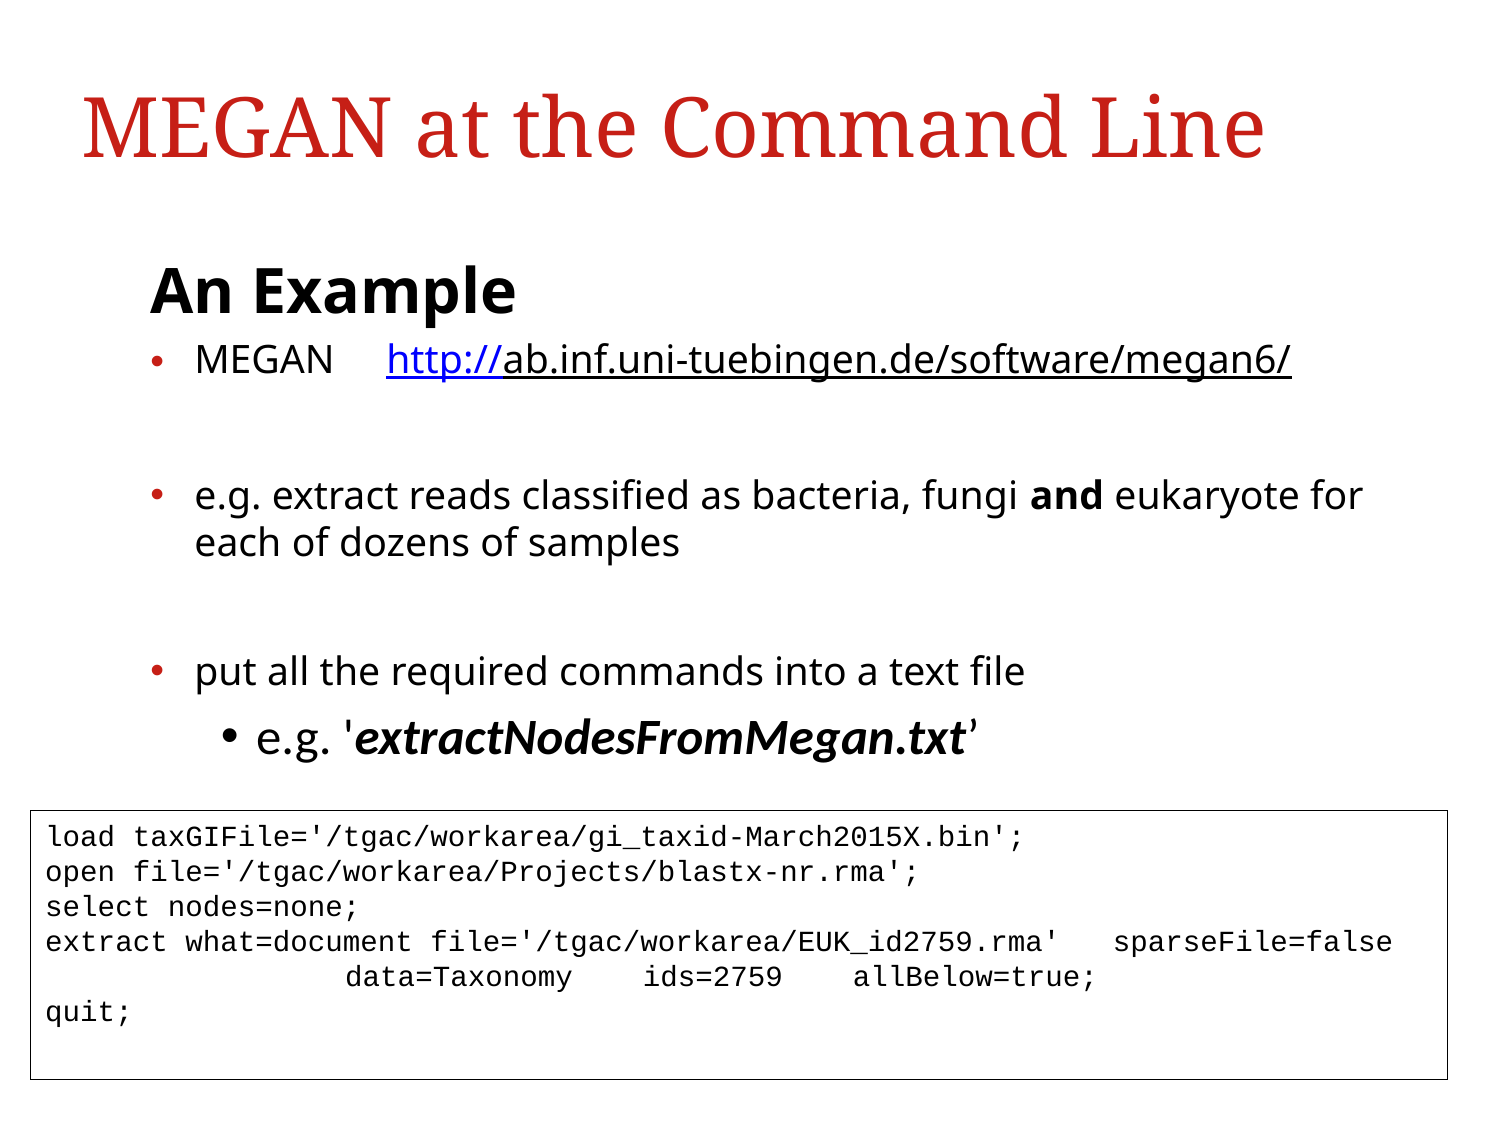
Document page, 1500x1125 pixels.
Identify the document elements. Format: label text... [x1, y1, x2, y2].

text_box load taxGIFile='/tgac/workarea/gi_taxid-March2015X.bin'; open file='/tgac/workarea/Projects/blastx-nr.rma'; select nodes=none; extract what=document file='/tgac/workarea/EUK_id2759.rma' sparseFile=false data=Taxonomy ids=2759 allBelow=true; quit; [30, 810, 1448, 1080]
list An Example MEGAN http://ab.inf.uni-tuebingen.de/software/megan6/ e.g. extract reads classified as bacteria, fungi and eukaryote for each of dozens of samples put all the required commands into a text file e.g. 'extractNodesFromMegan.txt’ [64, 243, 1436, 776]
title MEGAN at the Command Line [66, 30, 1437, 219]
